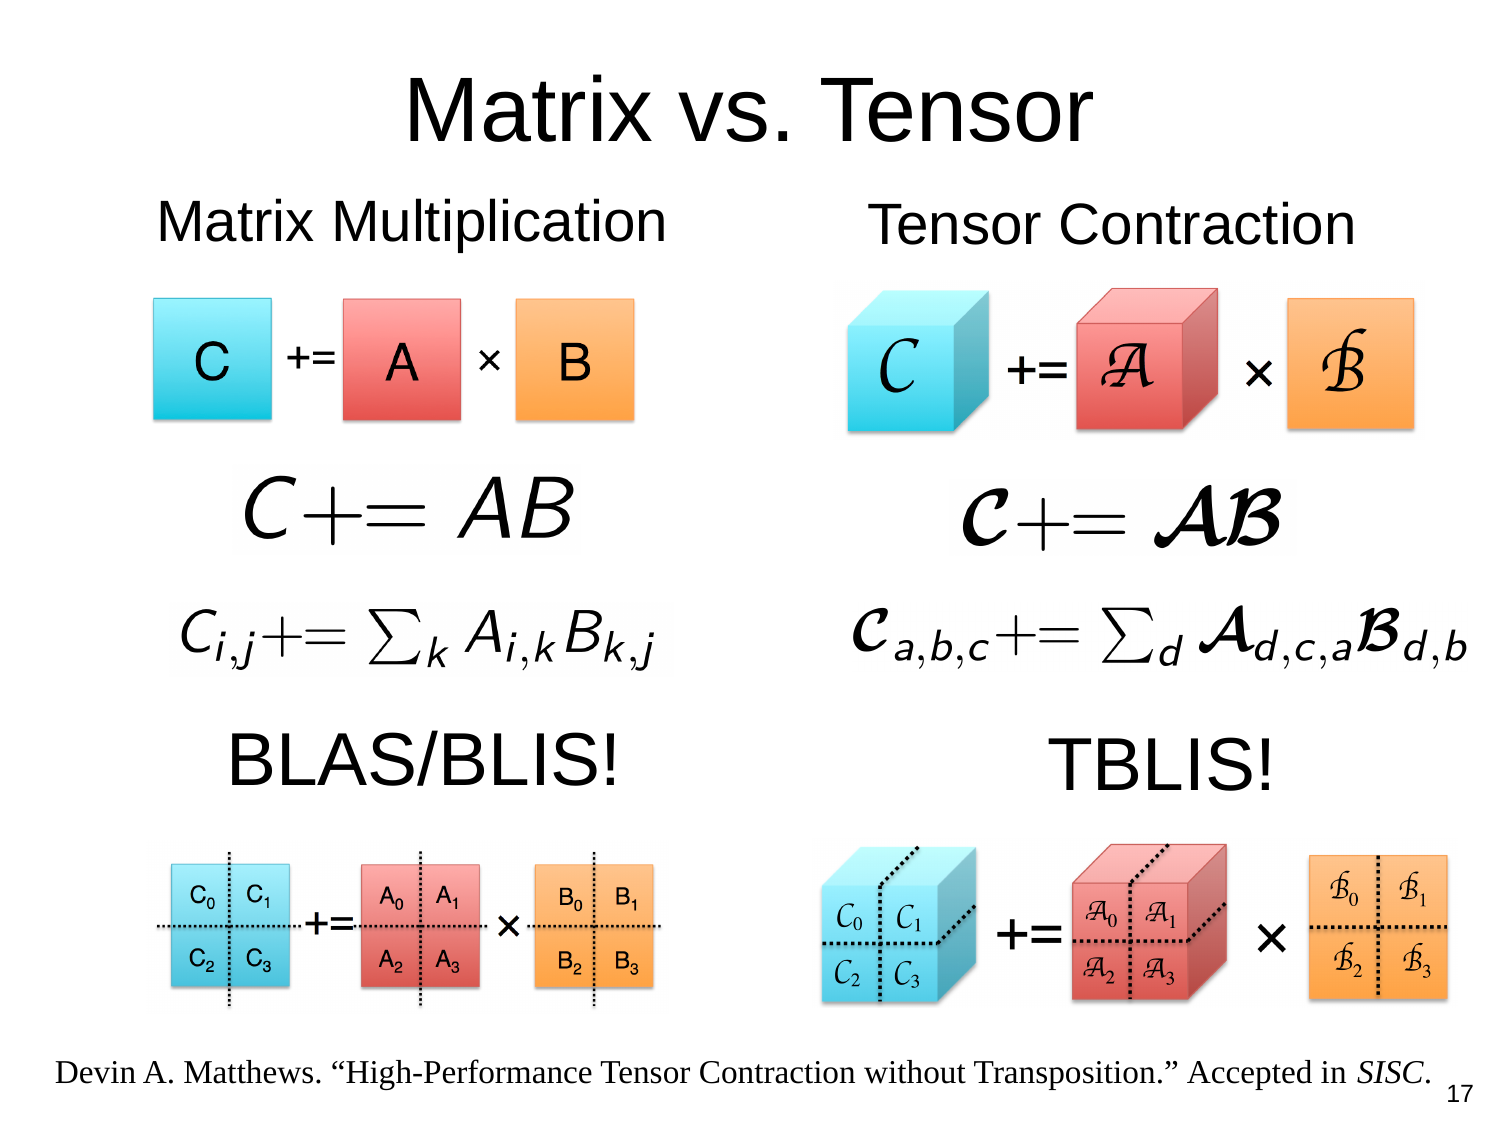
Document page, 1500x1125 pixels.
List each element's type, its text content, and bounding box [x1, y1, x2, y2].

picture [232, 464, 581, 556]
title Matrix vs. Tensor [75, 10, 1425, 199]
text_box Tensor Contraction [852, 178, 1446, 264]
picture [146, 839, 669, 1014]
text_box Devin A. Matthews. “High-Performance Tensor Contraction without Transposition.” Accepted in SISC. [39, 1042, 1477, 1098]
picture [948, 479, 1297, 556]
slide_number 17 [1139, 1062, 1490, 1123]
picture [851, 601, 1468, 672]
picture [833, 279, 1426, 441]
text_box BLAS/BLIS! [211, 702, 666, 808]
picture [169, 601, 674, 677]
text_box TBLIS! [1031, 708, 1309, 814]
picture [135, 280, 653, 441]
picture [811, 838, 1458, 1008]
text_box Matrix Multiplication [140, 175, 735, 261]
